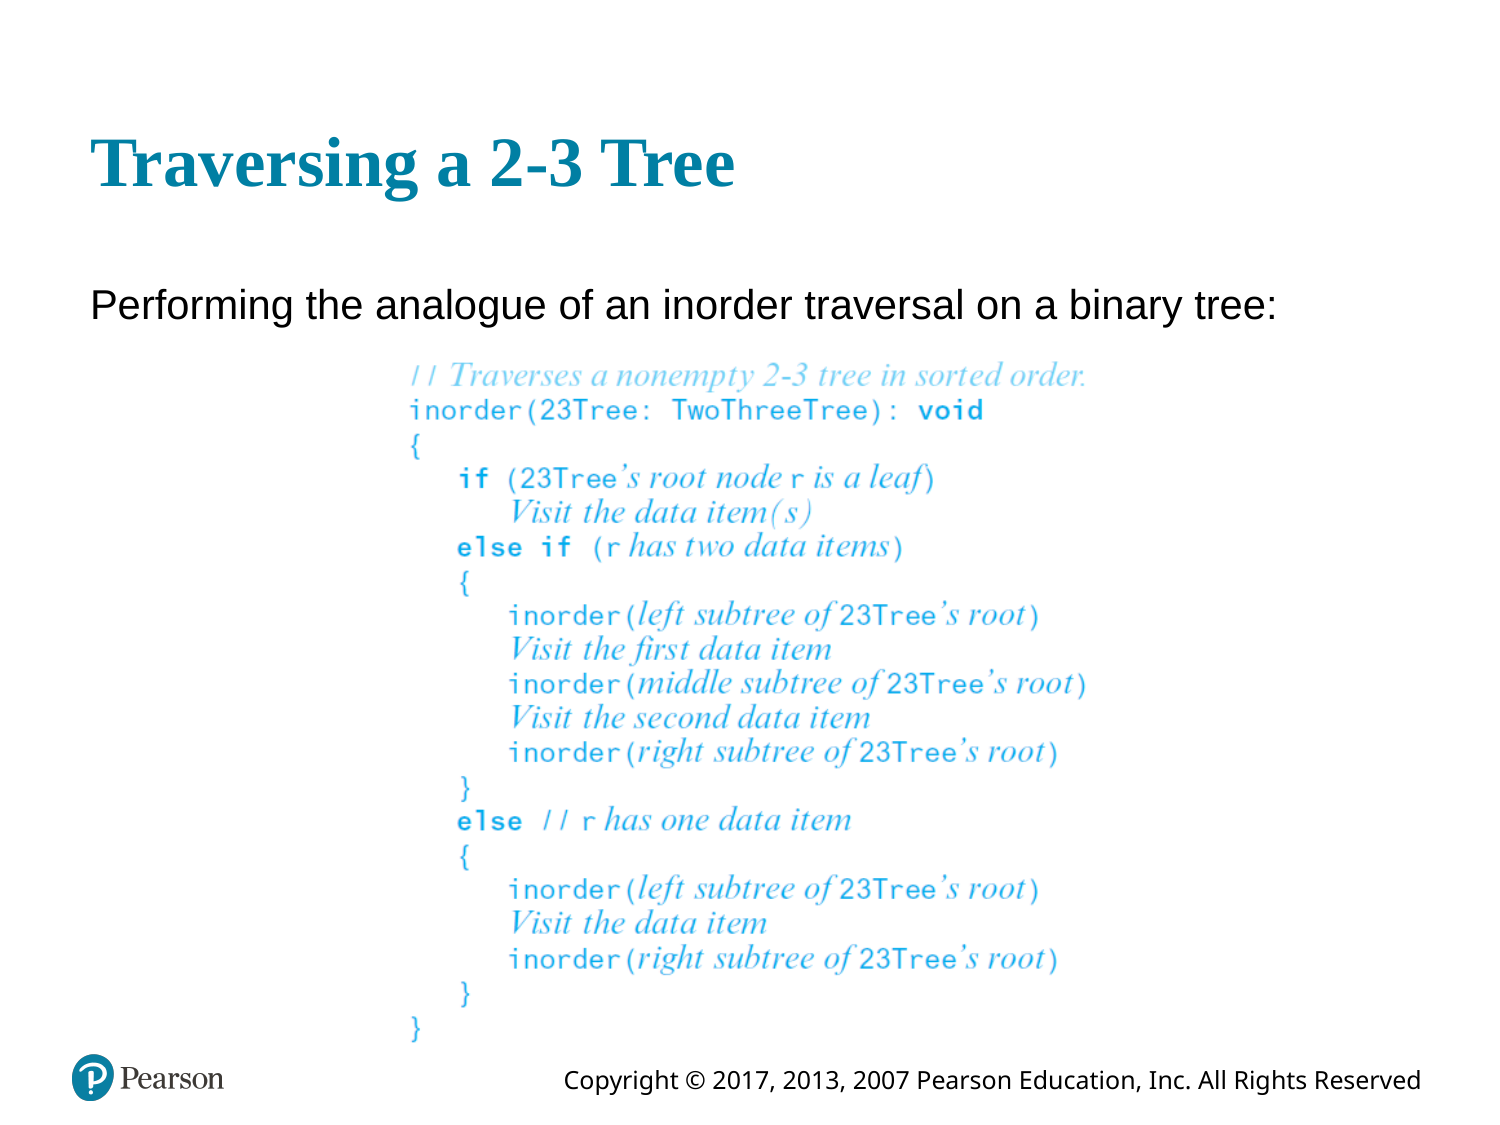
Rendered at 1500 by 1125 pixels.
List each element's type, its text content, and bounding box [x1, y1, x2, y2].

title Traversing a 2-3 Tree [75, 35, 1425, 216]
picture [397, 353, 1103, 1048]
picture [80, 1063, 106, 1088]
picture [72, 1054, 88, 1070]
list Performing the analogue of an inorder traversal on a binary tree: [75, 262, 1425, 341]
picture [98, 1054, 224, 1101]
picture [72, 1087, 83, 1101]
